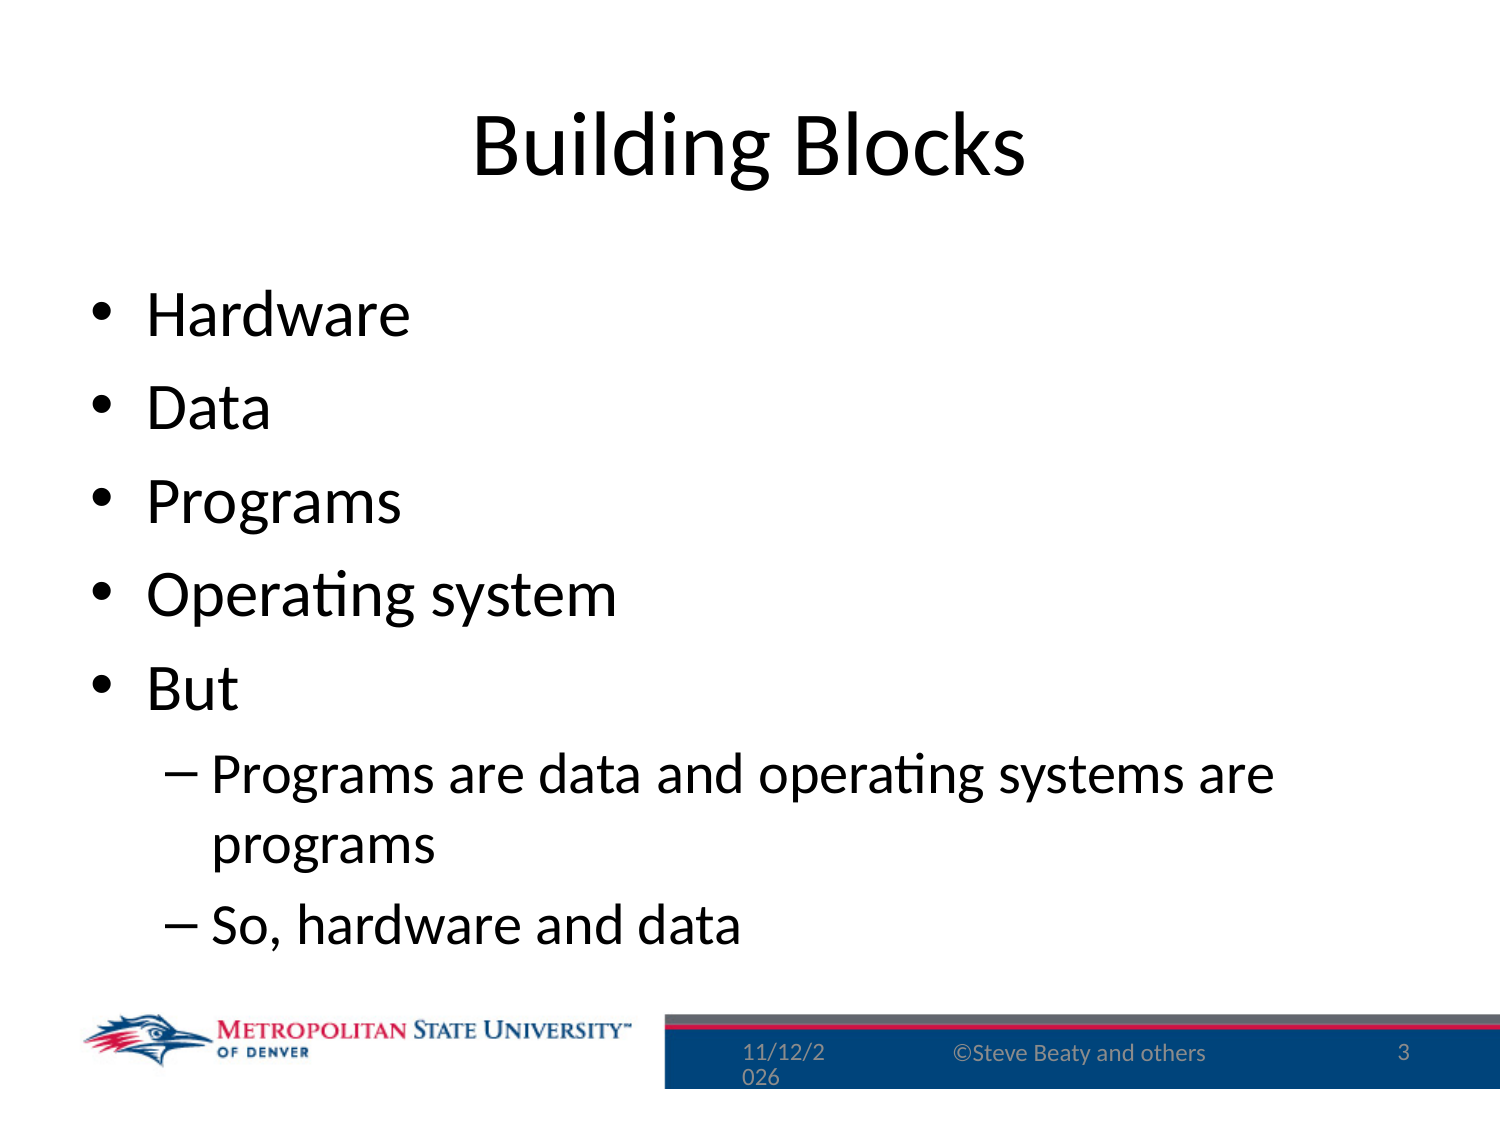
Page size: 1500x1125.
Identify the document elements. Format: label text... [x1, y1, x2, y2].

slide_number 3 [1316, 1020, 1425, 1081]
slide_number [727, 1020, 842, 1081]
list Hardware Data Programs Operating system But Programs are data and operating systems are programs So, hardware and data [75, 262, 1425, 1005]
title Building Blocks [75, 45, 1425, 233]
footer ©Steve Beaty and others [841, 1021, 1317, 1082]
picture [44, 1012, 1500, 1089]
